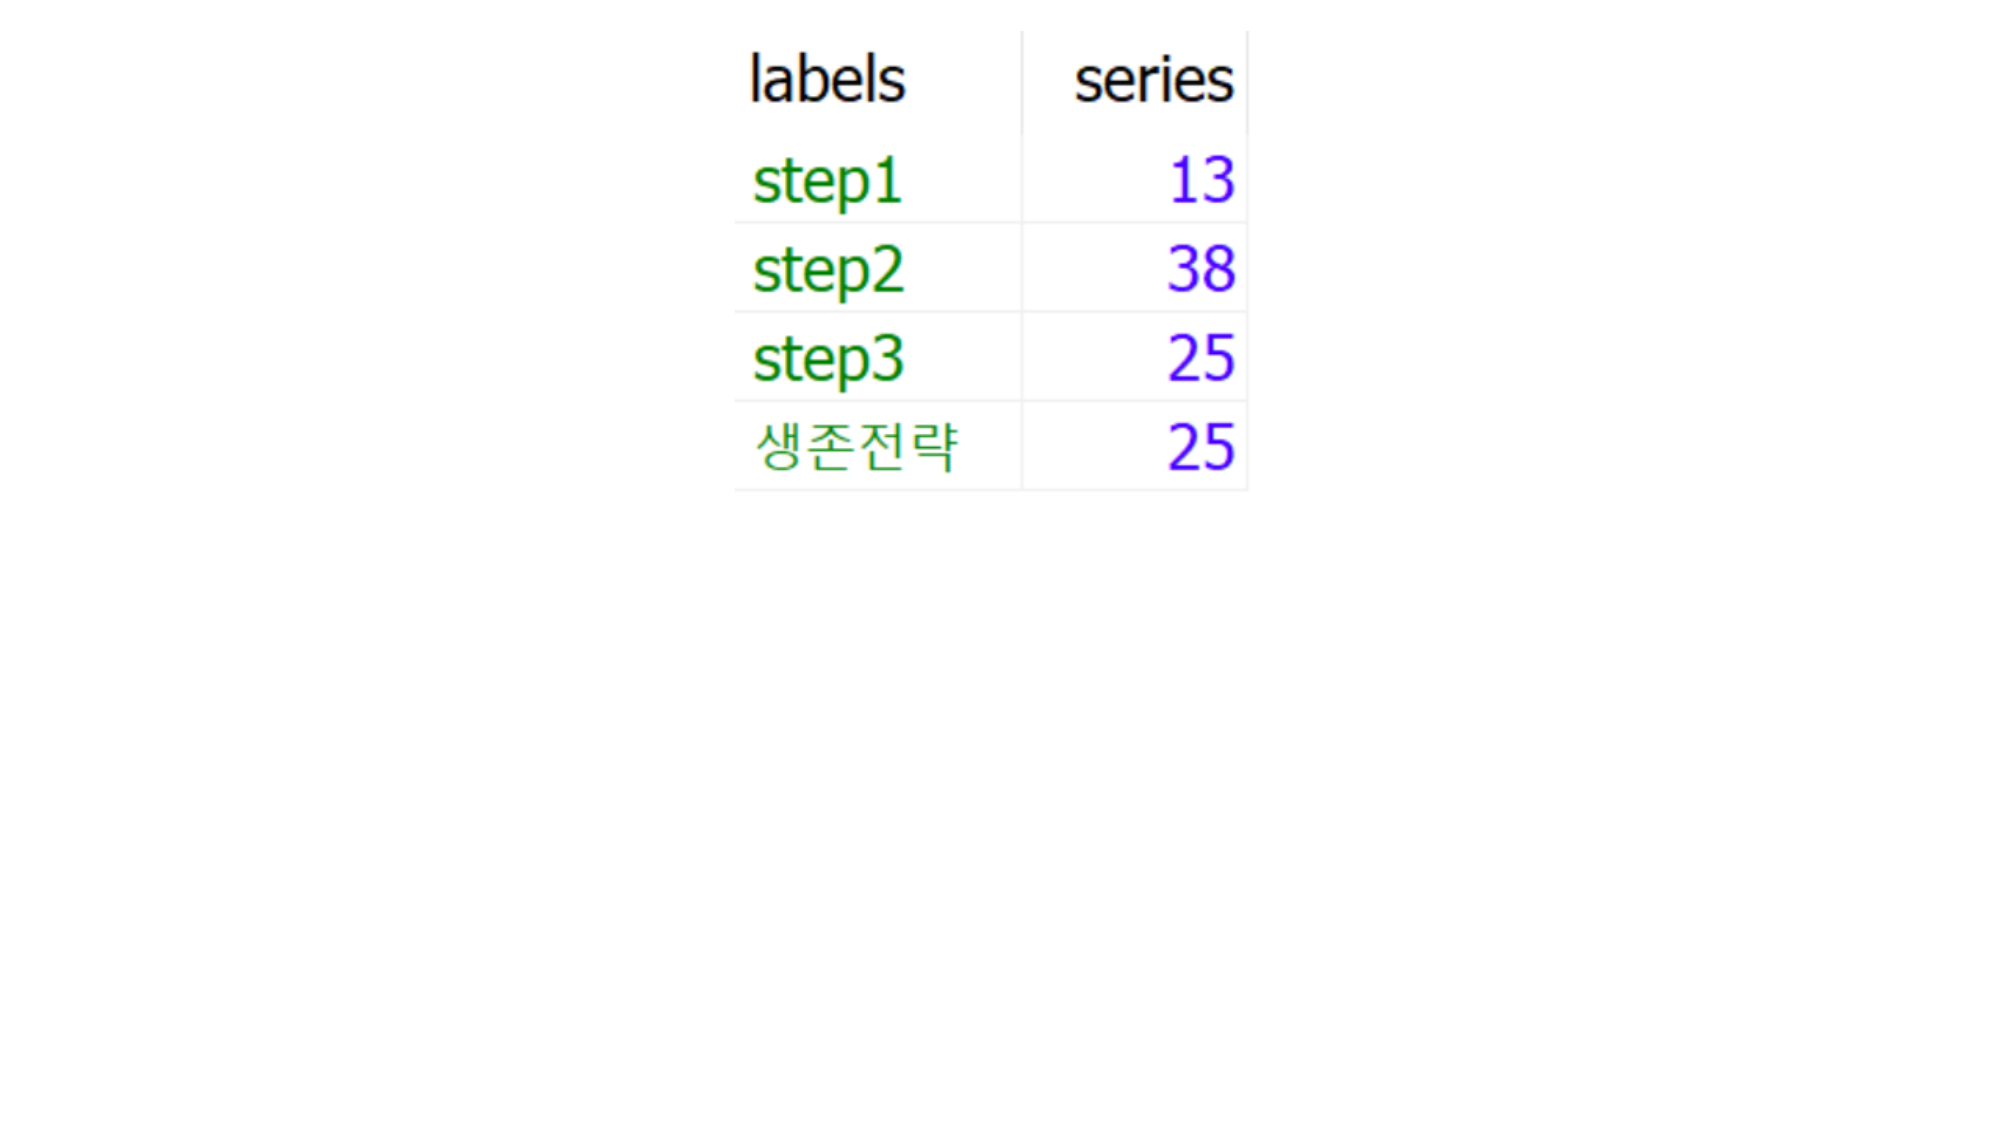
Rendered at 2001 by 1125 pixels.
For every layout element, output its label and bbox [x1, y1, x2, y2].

picture [734, 31, 1266, 522]
